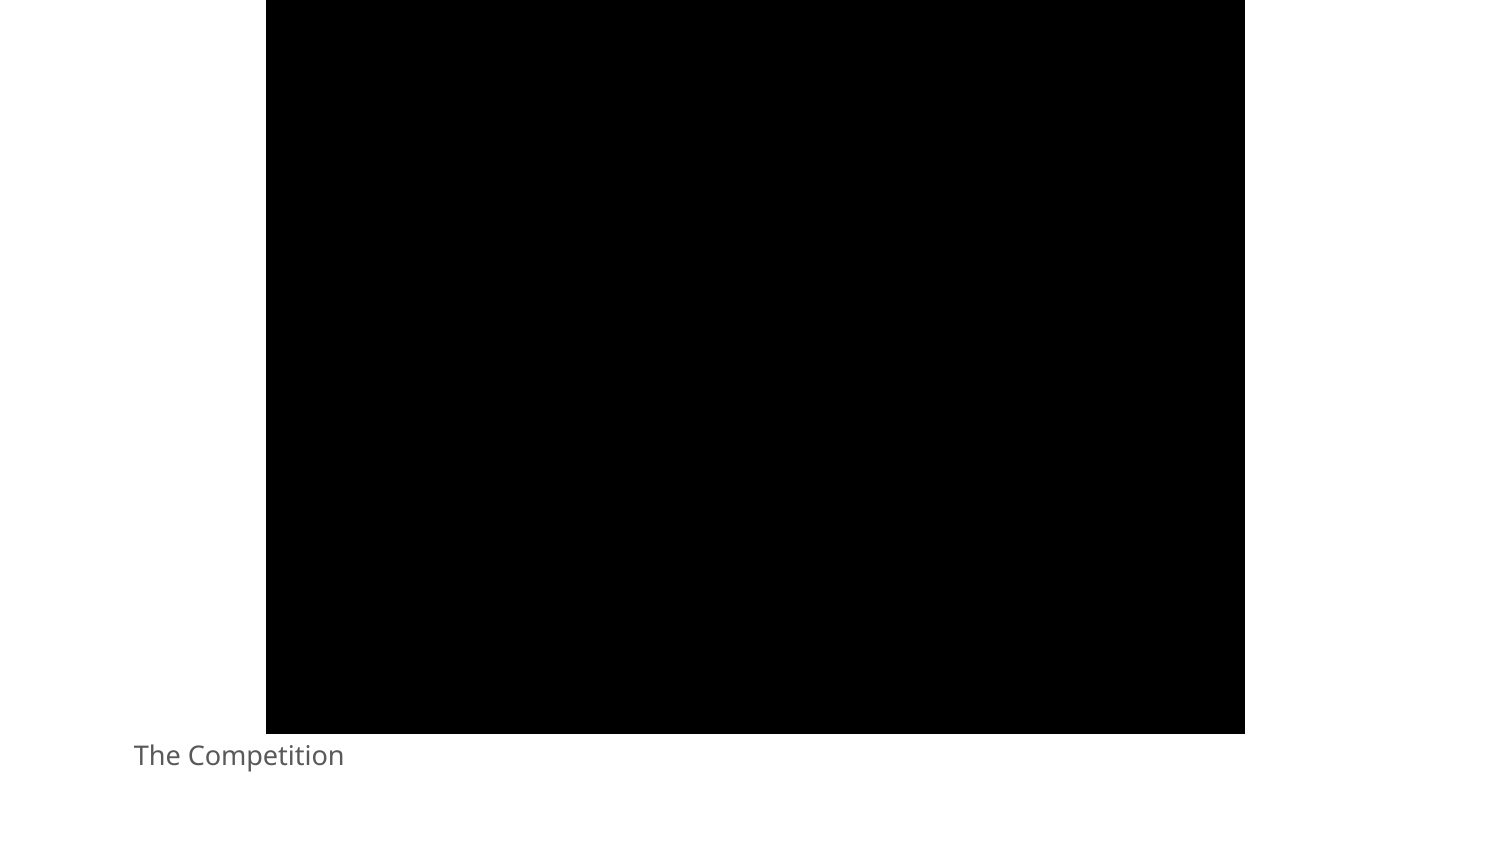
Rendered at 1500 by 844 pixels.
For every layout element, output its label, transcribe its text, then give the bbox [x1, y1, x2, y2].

list The Competition [118, 717, 1382, 793]
picture [266, 0, 1246, 734]
